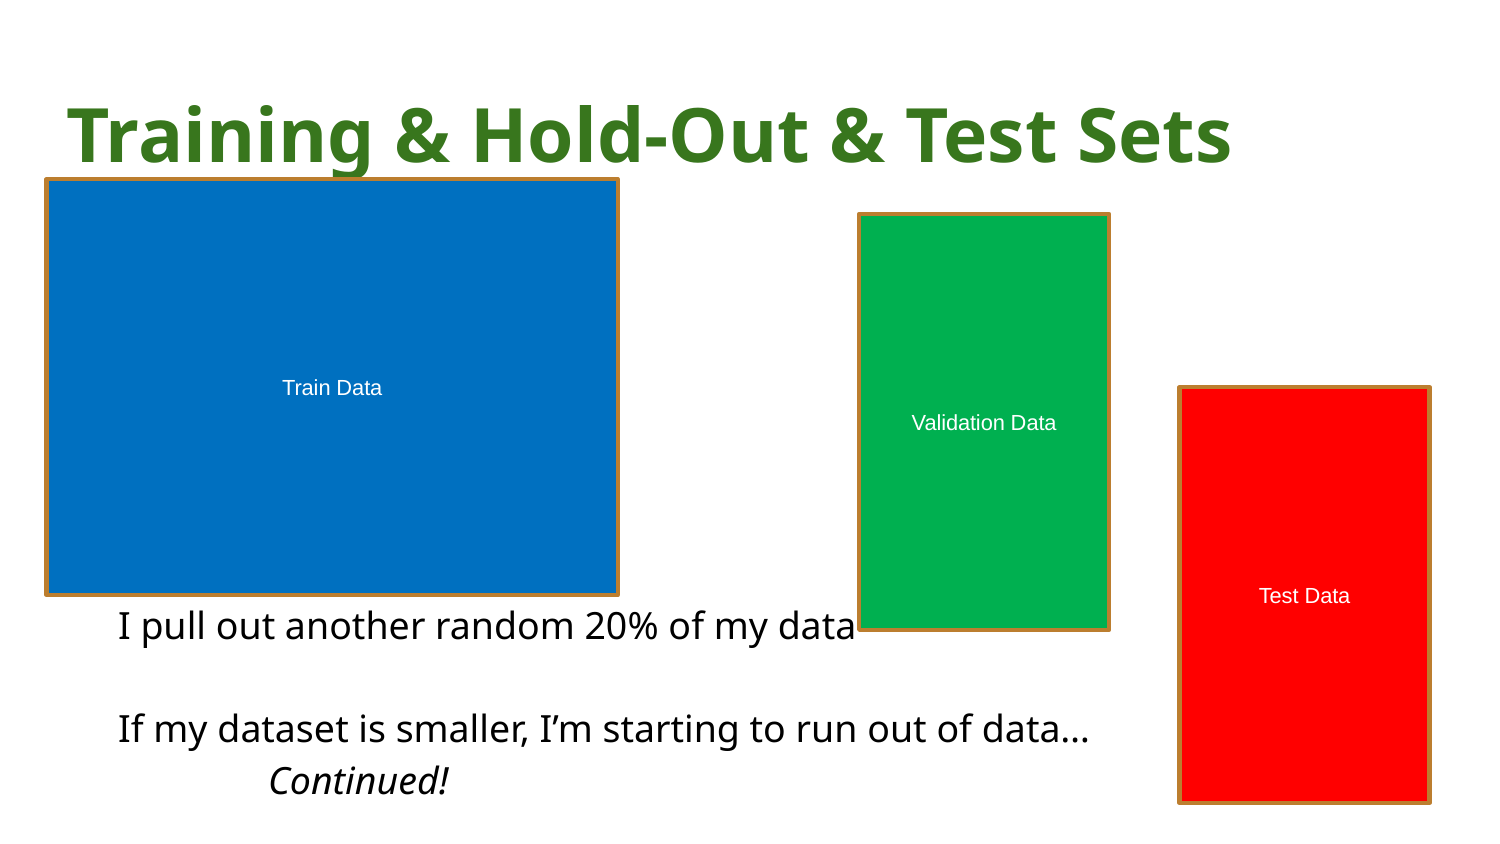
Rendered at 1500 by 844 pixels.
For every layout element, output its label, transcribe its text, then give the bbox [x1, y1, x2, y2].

text_box Validation Data [857, 212, 1111, 632]
title Training & Hold-Out & Test Sets [51, 72, 1449, 167]
list I pull out another random 20% of my data If my dataset is smaller, I’m starting to run out of data… Continued! [103, 224, 1397, 844]
text_box Train Data [44, 177, 620, 597]
text_box Test Data [1177, 385, 1432, 805]
